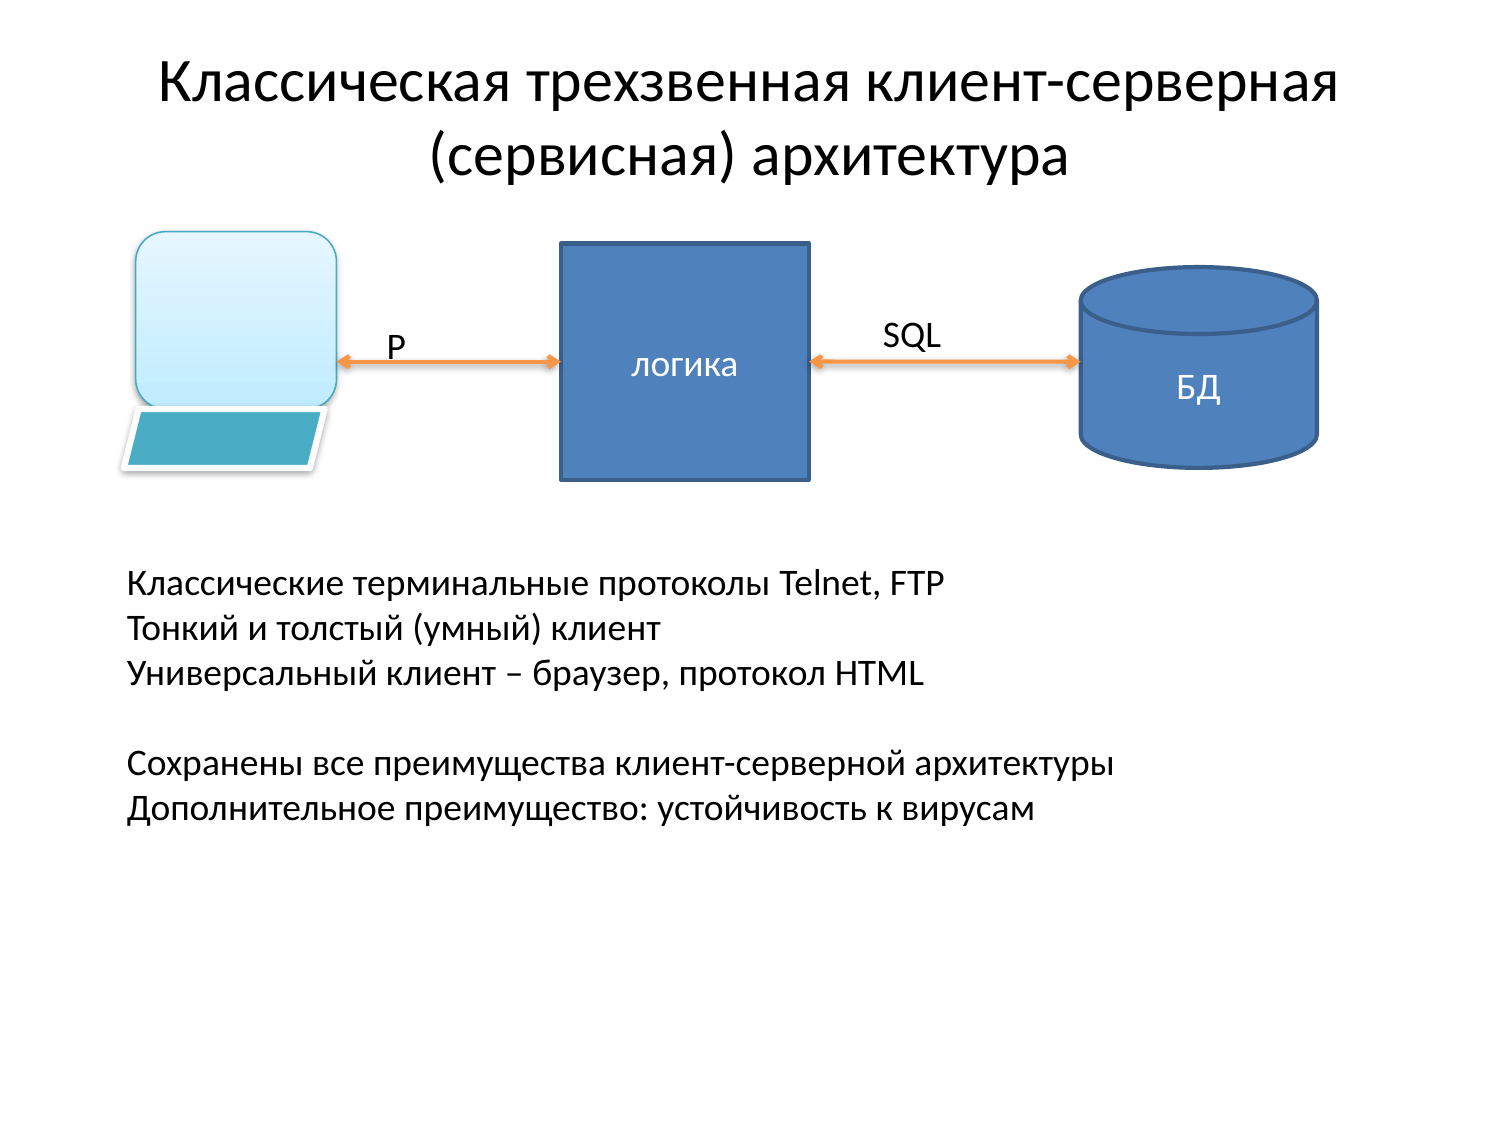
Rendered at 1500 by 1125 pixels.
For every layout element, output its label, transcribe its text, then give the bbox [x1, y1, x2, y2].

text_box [123, 231, 337, 469]
title Классическая трехзвенная клиент-серверная (сервисная) архитектура [75, 30, 1425, 197]
text_box P [371, 314, 526, 360]
text_box логика [559, 241, 811, 482]
text_box БД [1078, 264, 1320, 470]
text_box Классические терминальные протоколы Telnet, FTP Тонкий и толстый (умный) клиент Универсальный клиент – браузер, протокол HTML Сохранены все преимущества клиент-серверной архитектуры Дополнительное преимущество: устойчивость к вирусам [112, 550, 1376, 881]
text_box SQL [868, 302, 1046, 360]
text_box P [371, 369, 526, 375]
